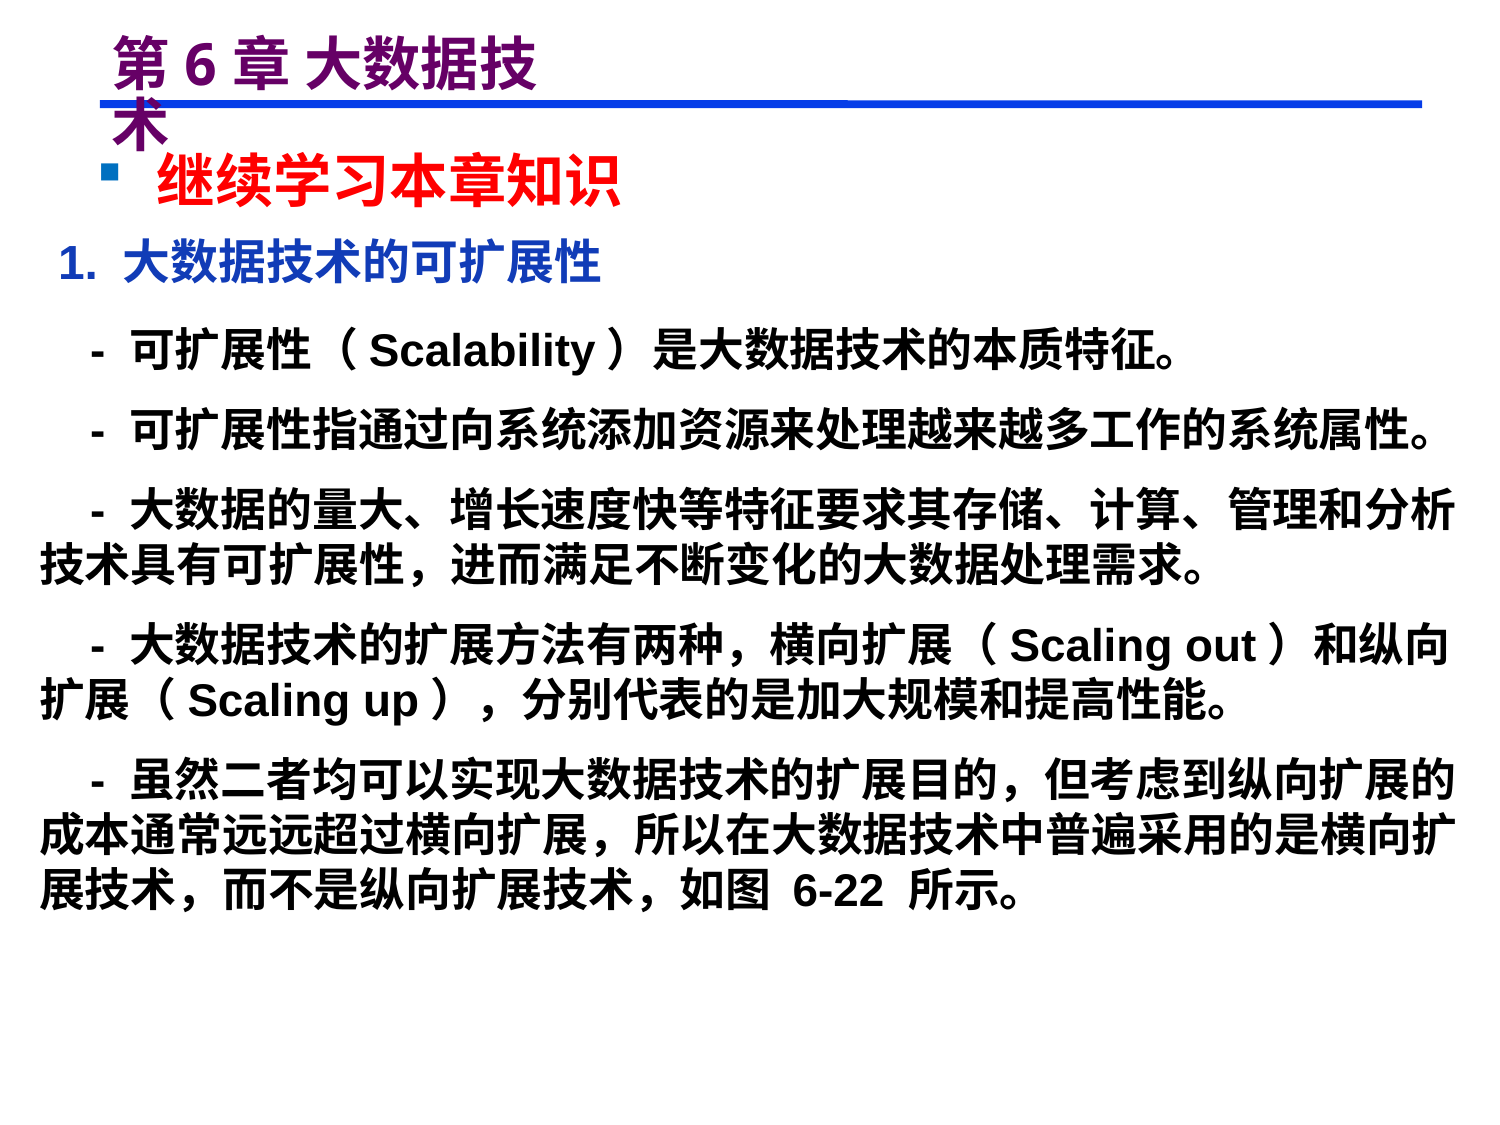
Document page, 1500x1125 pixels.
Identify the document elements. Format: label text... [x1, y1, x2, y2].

text_box - 可扩展性（Scalability）是大数据技术的本质特征。 - 可扩展性指通过向系统添加资源来处理越来越多工作的系统属性。 - 大数据的量大、增长速度快等特征要求其存储、计算、管理和分析技术具有可扩展性，进而满足不断变化的大数据处理需求。 - 大数据技术的扩展方法有两种，横向扩展（Scaling out）和纵向扩展（Scaling up），分别代表的是加大规模和提高性能。 - 虽然二者均可以实现大数据技术的扩展目的，但考虑到纵向扩展的成本通常远远超过横向扩展，所以在大数据技术中普遍采用的是横向扩展技术，而不是纵向扩展技术，如图 6-22 所示。 [24, 313, 1479, 929]
text_box 继续学习本章知识 [81, 136, 942, 219]
title 第6章 大数据技术 [100, 32, 593, 136]
text_box 1. 大数据技术的可扩展性 [15, 221, 1479, 295]
